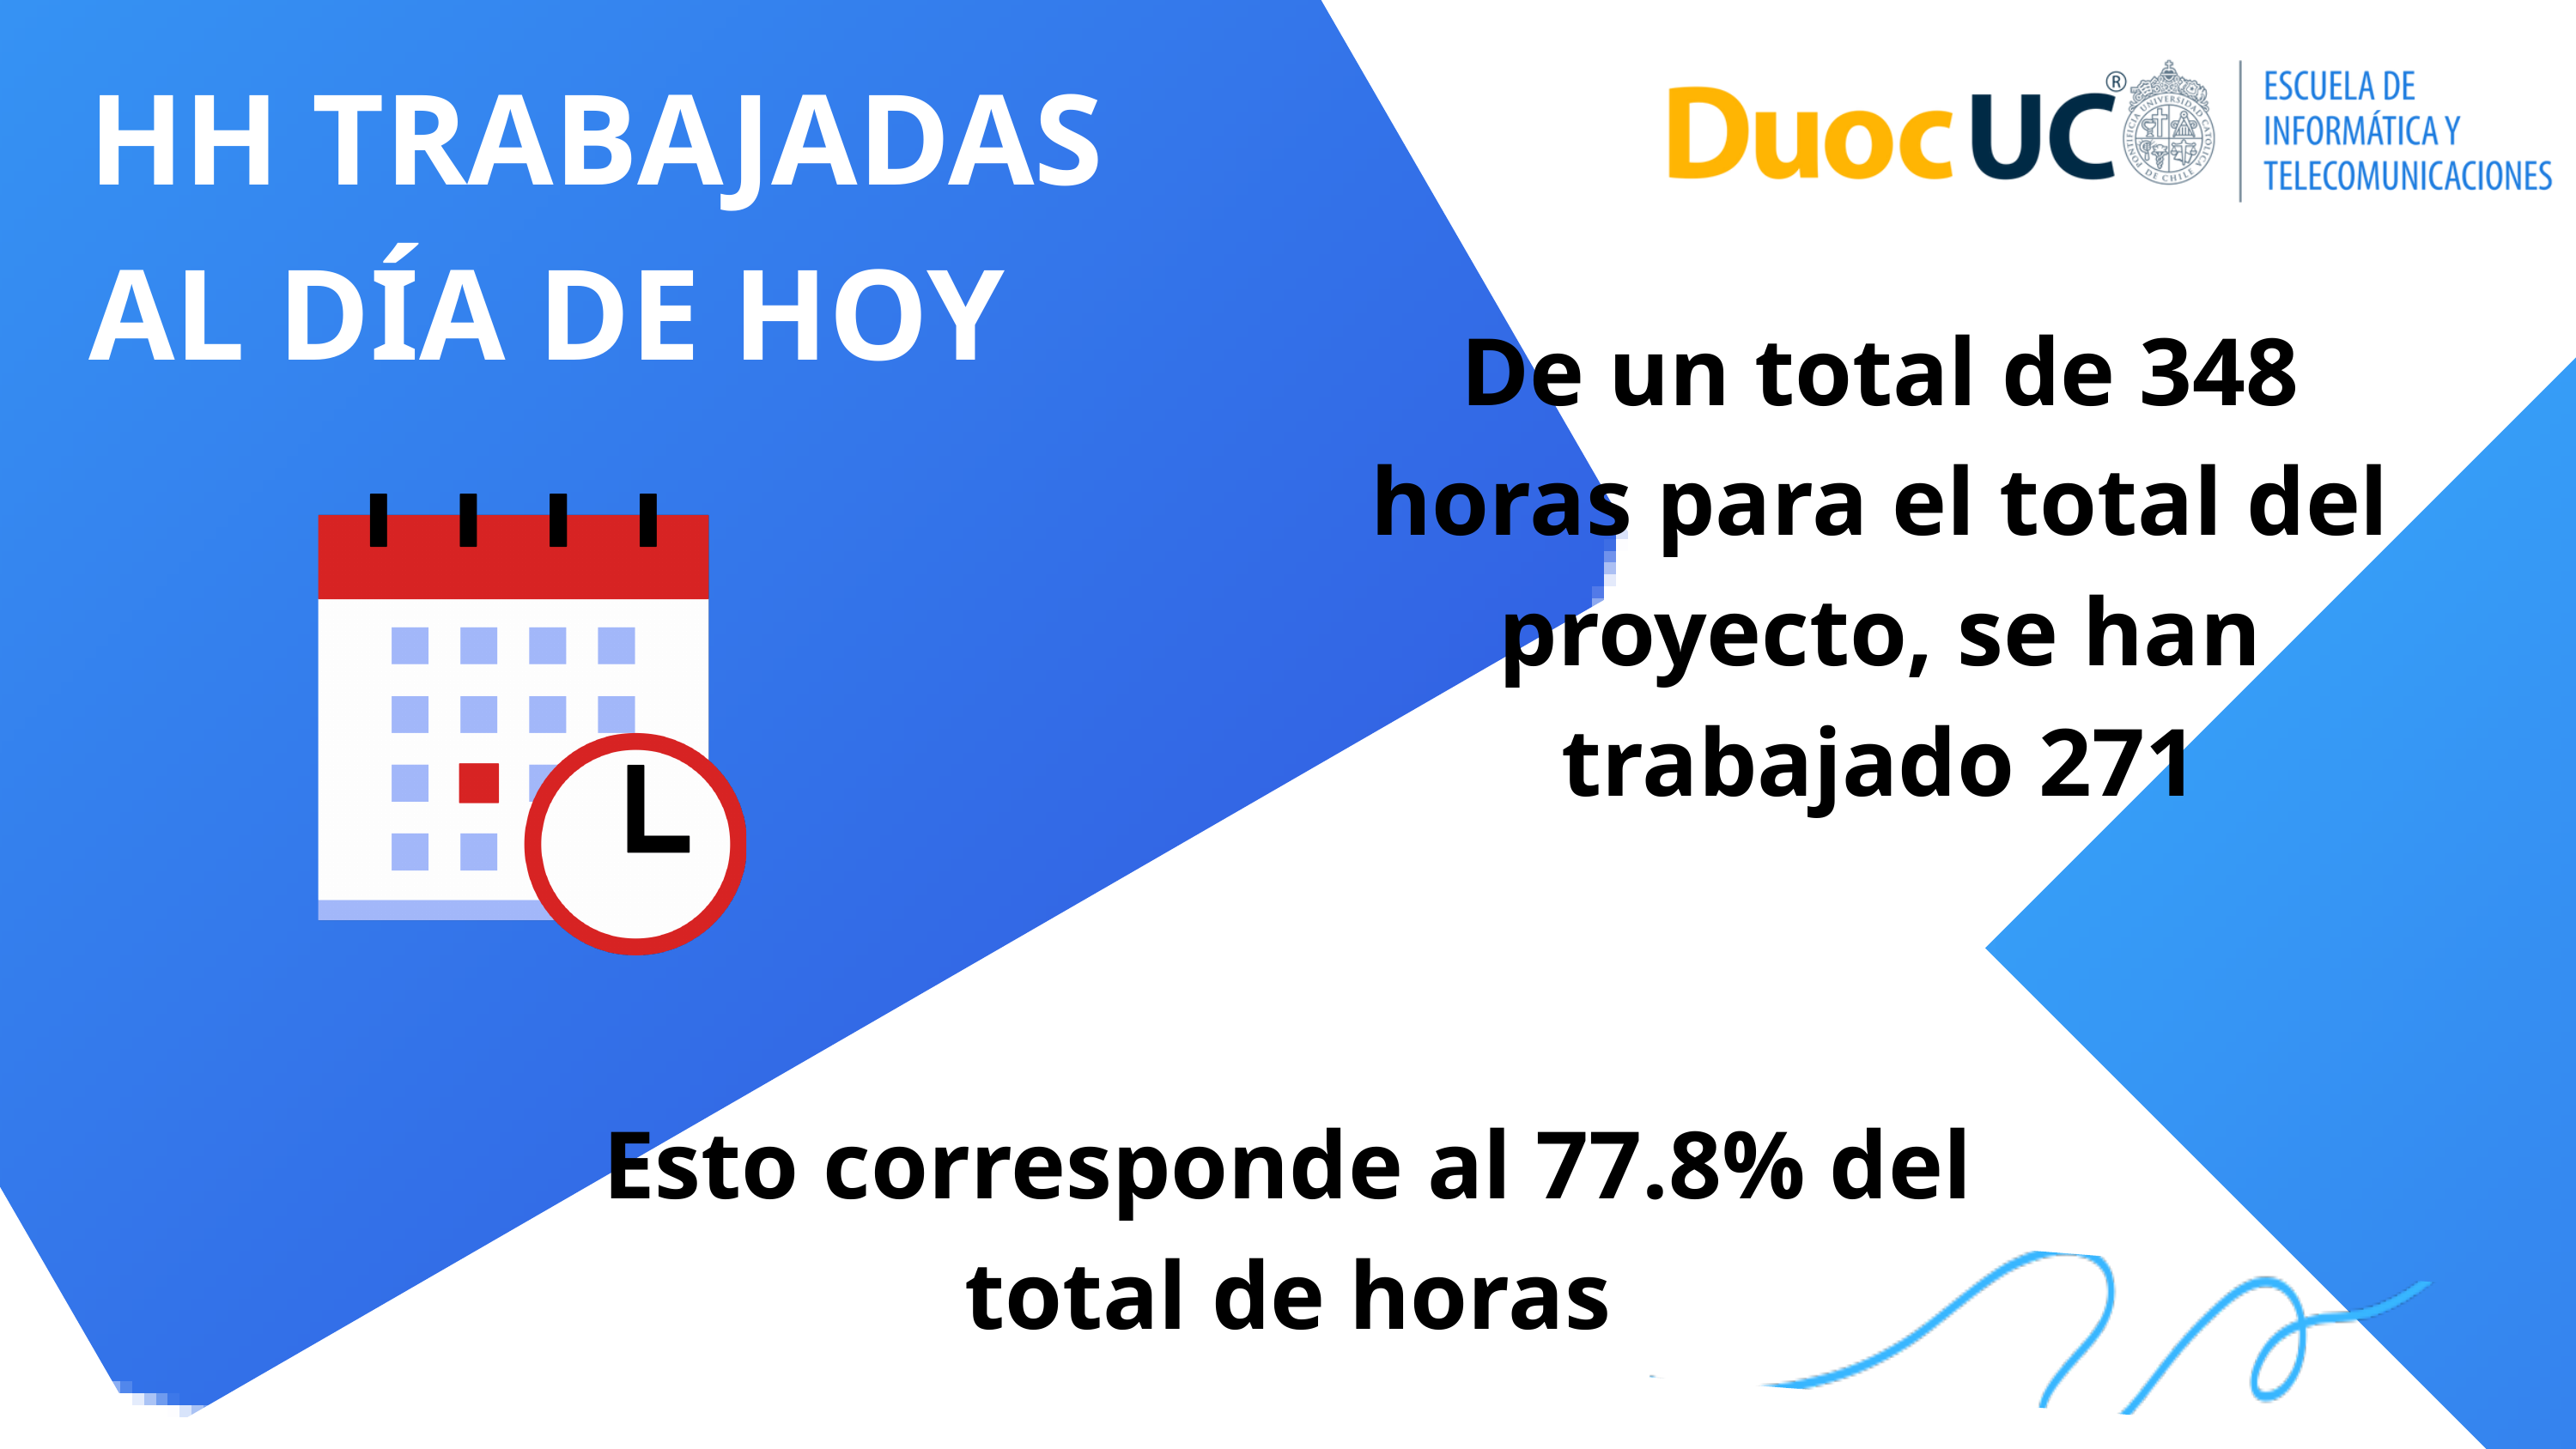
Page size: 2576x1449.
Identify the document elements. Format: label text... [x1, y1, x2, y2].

text_box [0, 0, 1491, 1441]
text_box [318, 494, 747, 955]
text_box [1984, 357, 2576, 1449]
text_box HH TRABAJADAS AL DÍA DE HOY [88, 34, 1232, 385]
text_box [1645, 0, 2576, 254]
text_box [1649, 1247, 2573, 1449]
text_box De un total de 348 horas para el total del proyecto, se han trabajado 271 [1329, 294, 2432, 815]
text_box Esto corresponde al 77.8% del total de horas [585, 1087, 1991, 1348]
